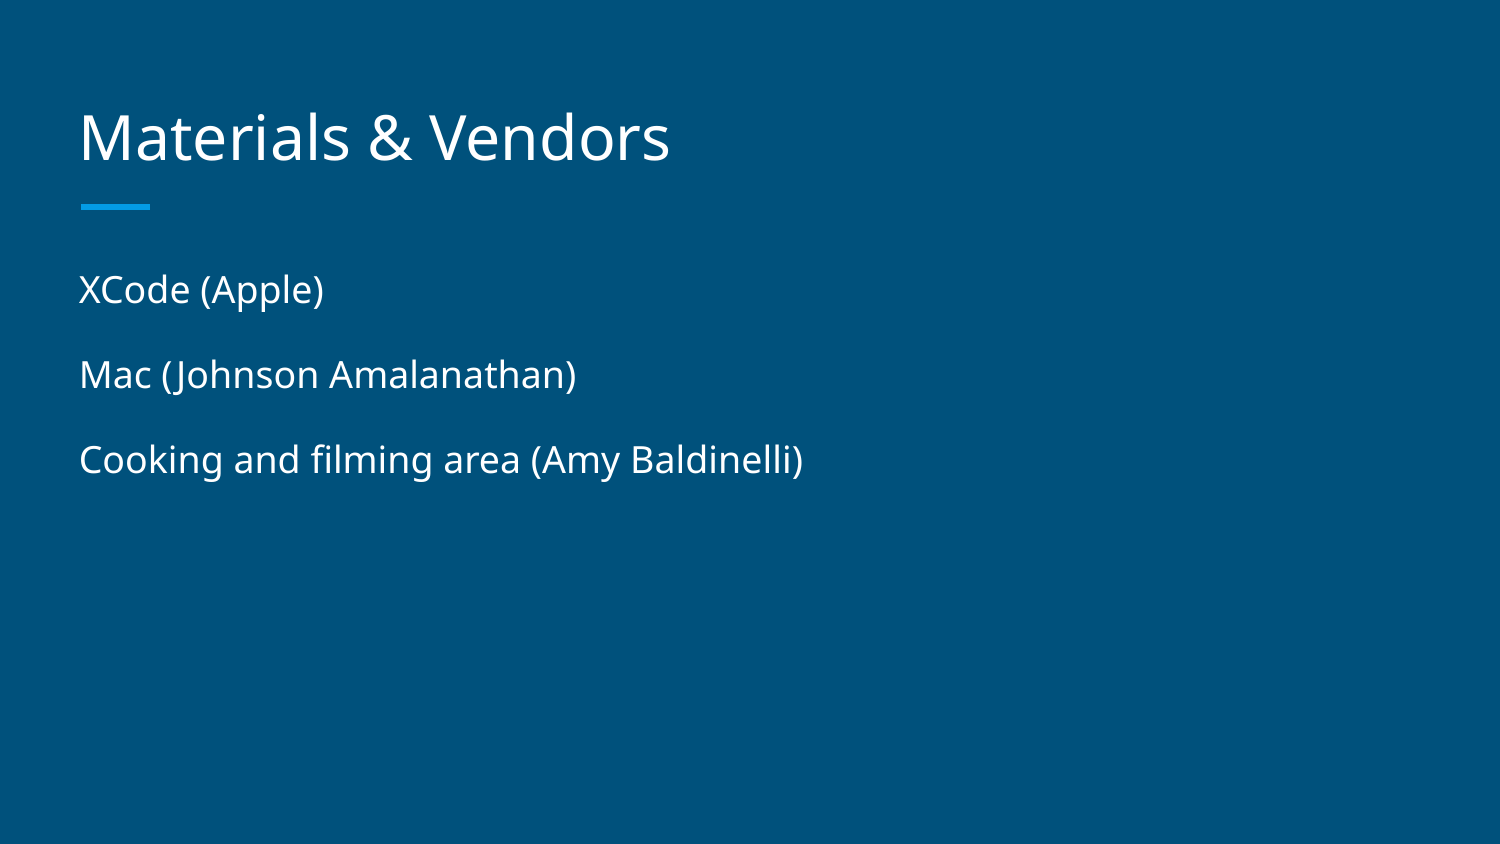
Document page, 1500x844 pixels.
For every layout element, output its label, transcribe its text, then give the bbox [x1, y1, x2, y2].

list XCode (Apple) Mac (Johnson Amalanathan) Cooking and filming area (Amy Baldinelli) [63, 244, 1437, 750]
title Materials & Vendors [63, 75, 1437, 188]
